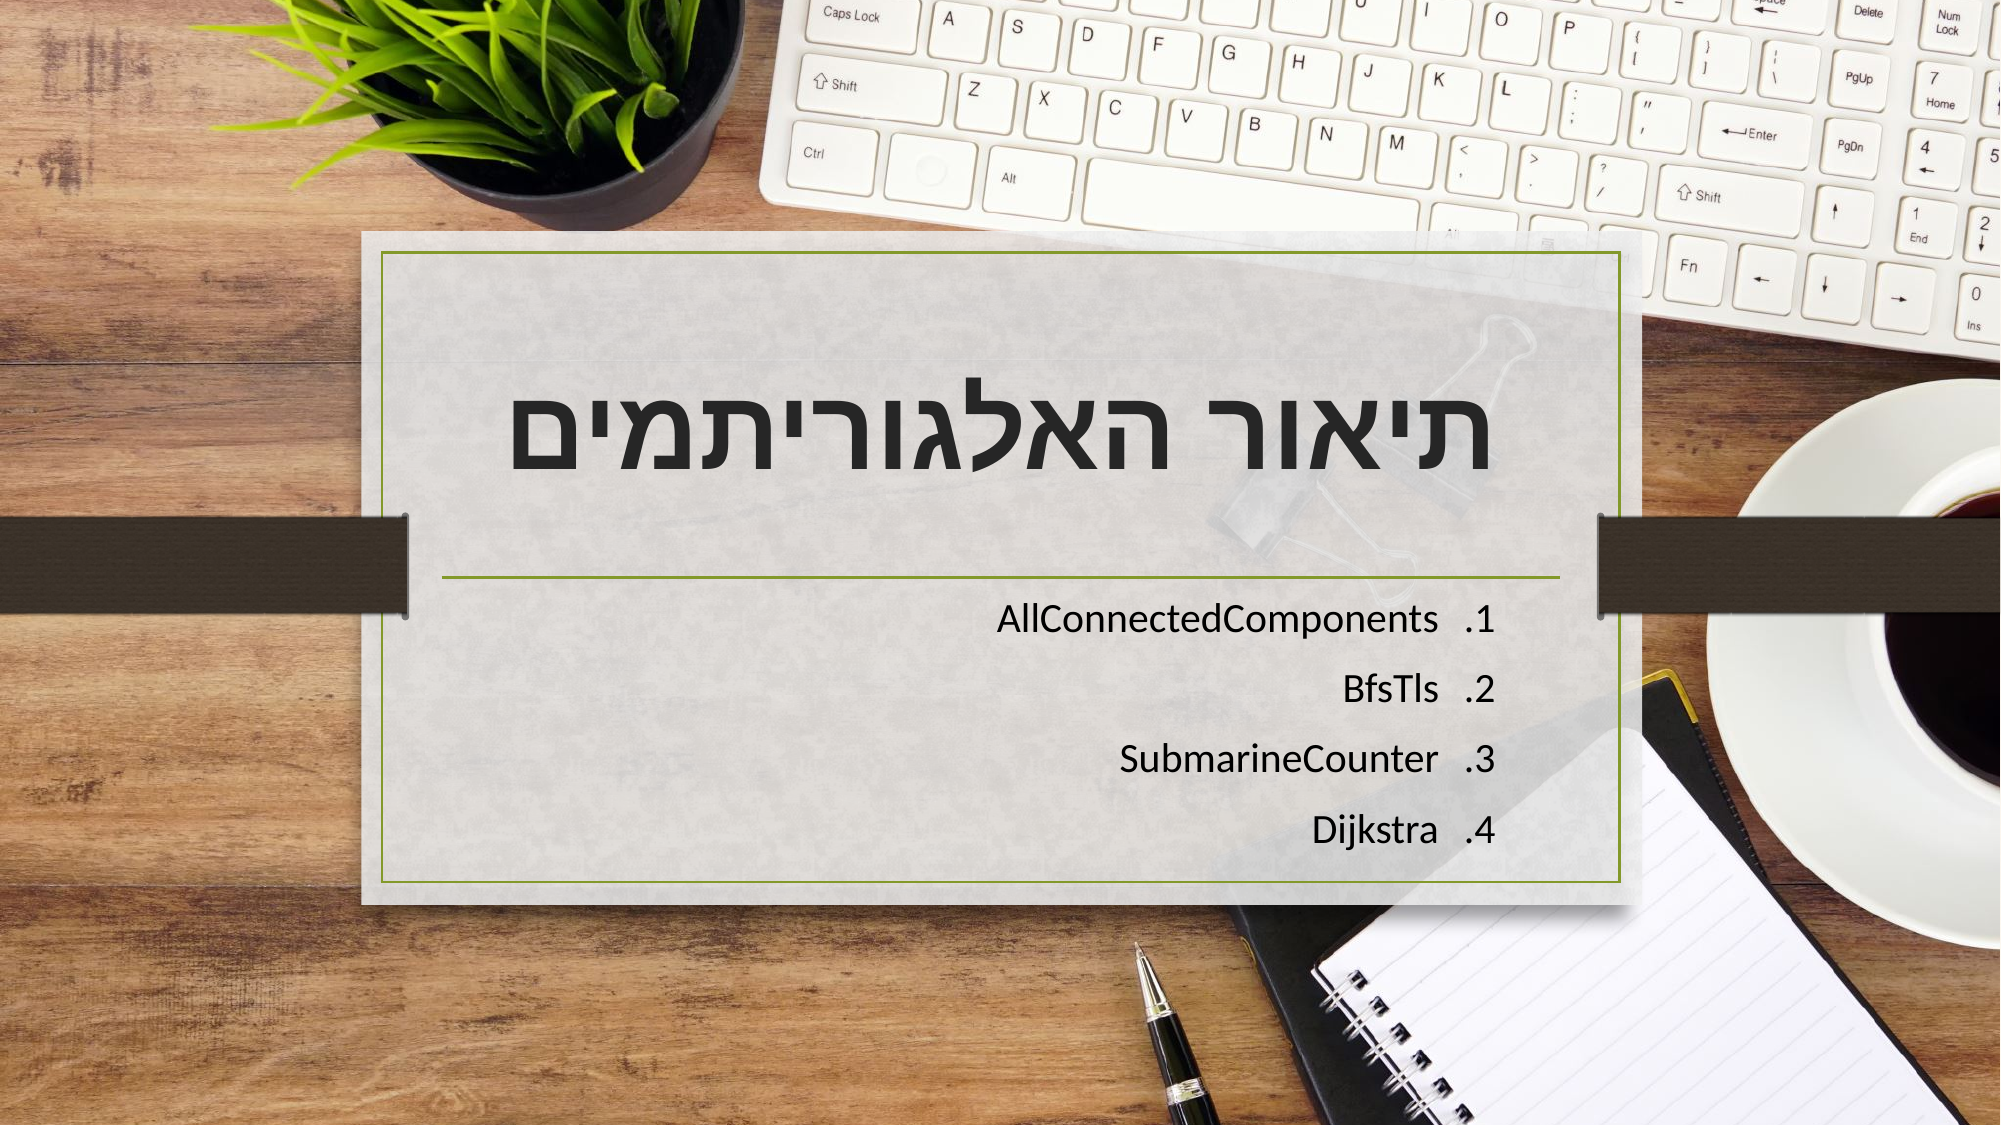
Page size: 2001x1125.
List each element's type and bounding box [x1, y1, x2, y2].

text_box [0, 512, 2000, 621]
picture [0, 0, 2001, 1125]
